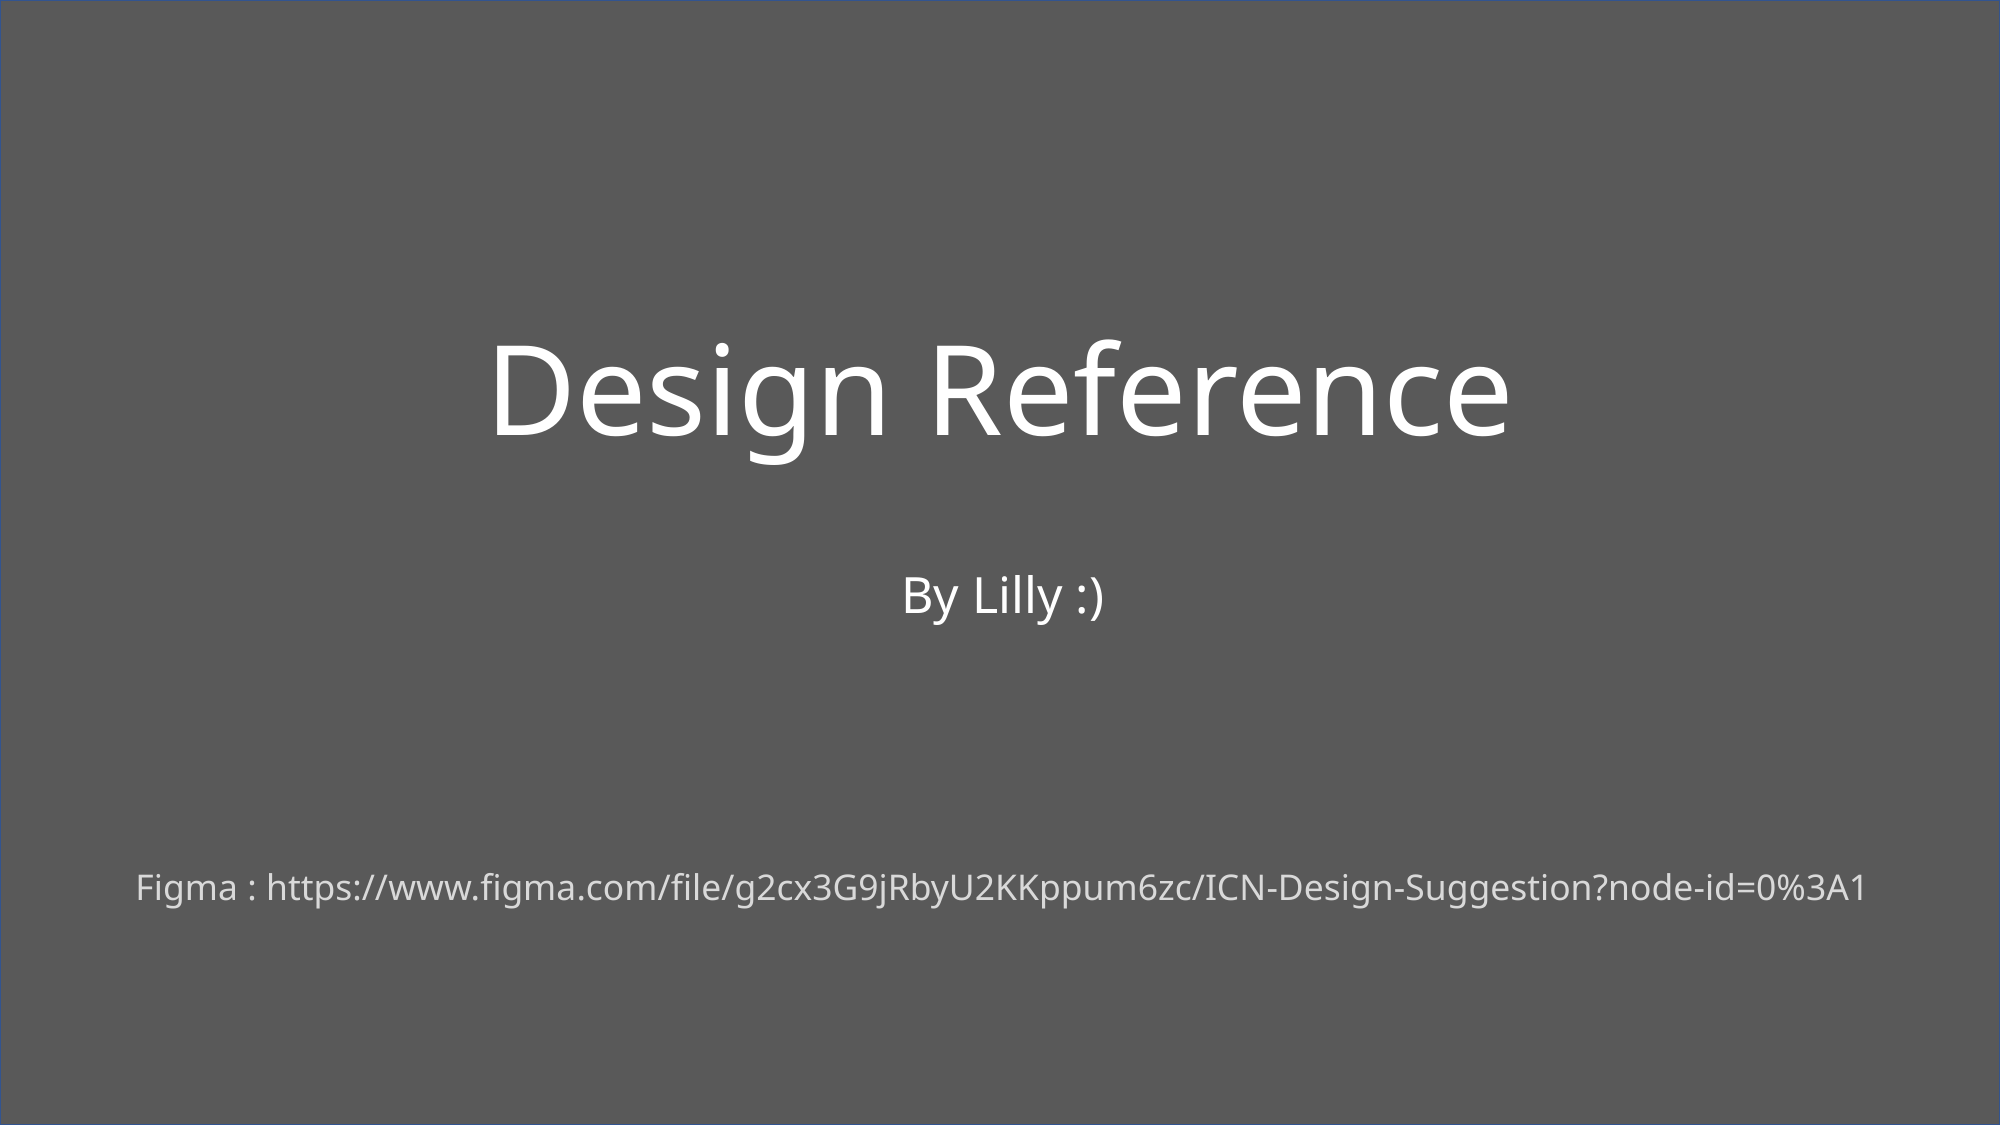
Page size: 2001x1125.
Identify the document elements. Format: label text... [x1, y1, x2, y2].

subtitle By Lilly :) Figma : https://www.figma.com/file/g2cx3G9jRbyU2KKppum6zc/ICN-Design-Suggestion?node-id=0%3A1 [5, 563, 2000, 1019]
text_box [0, 0, 2000, 1125]
title Design Reference [249, 290, 1750, 470]
